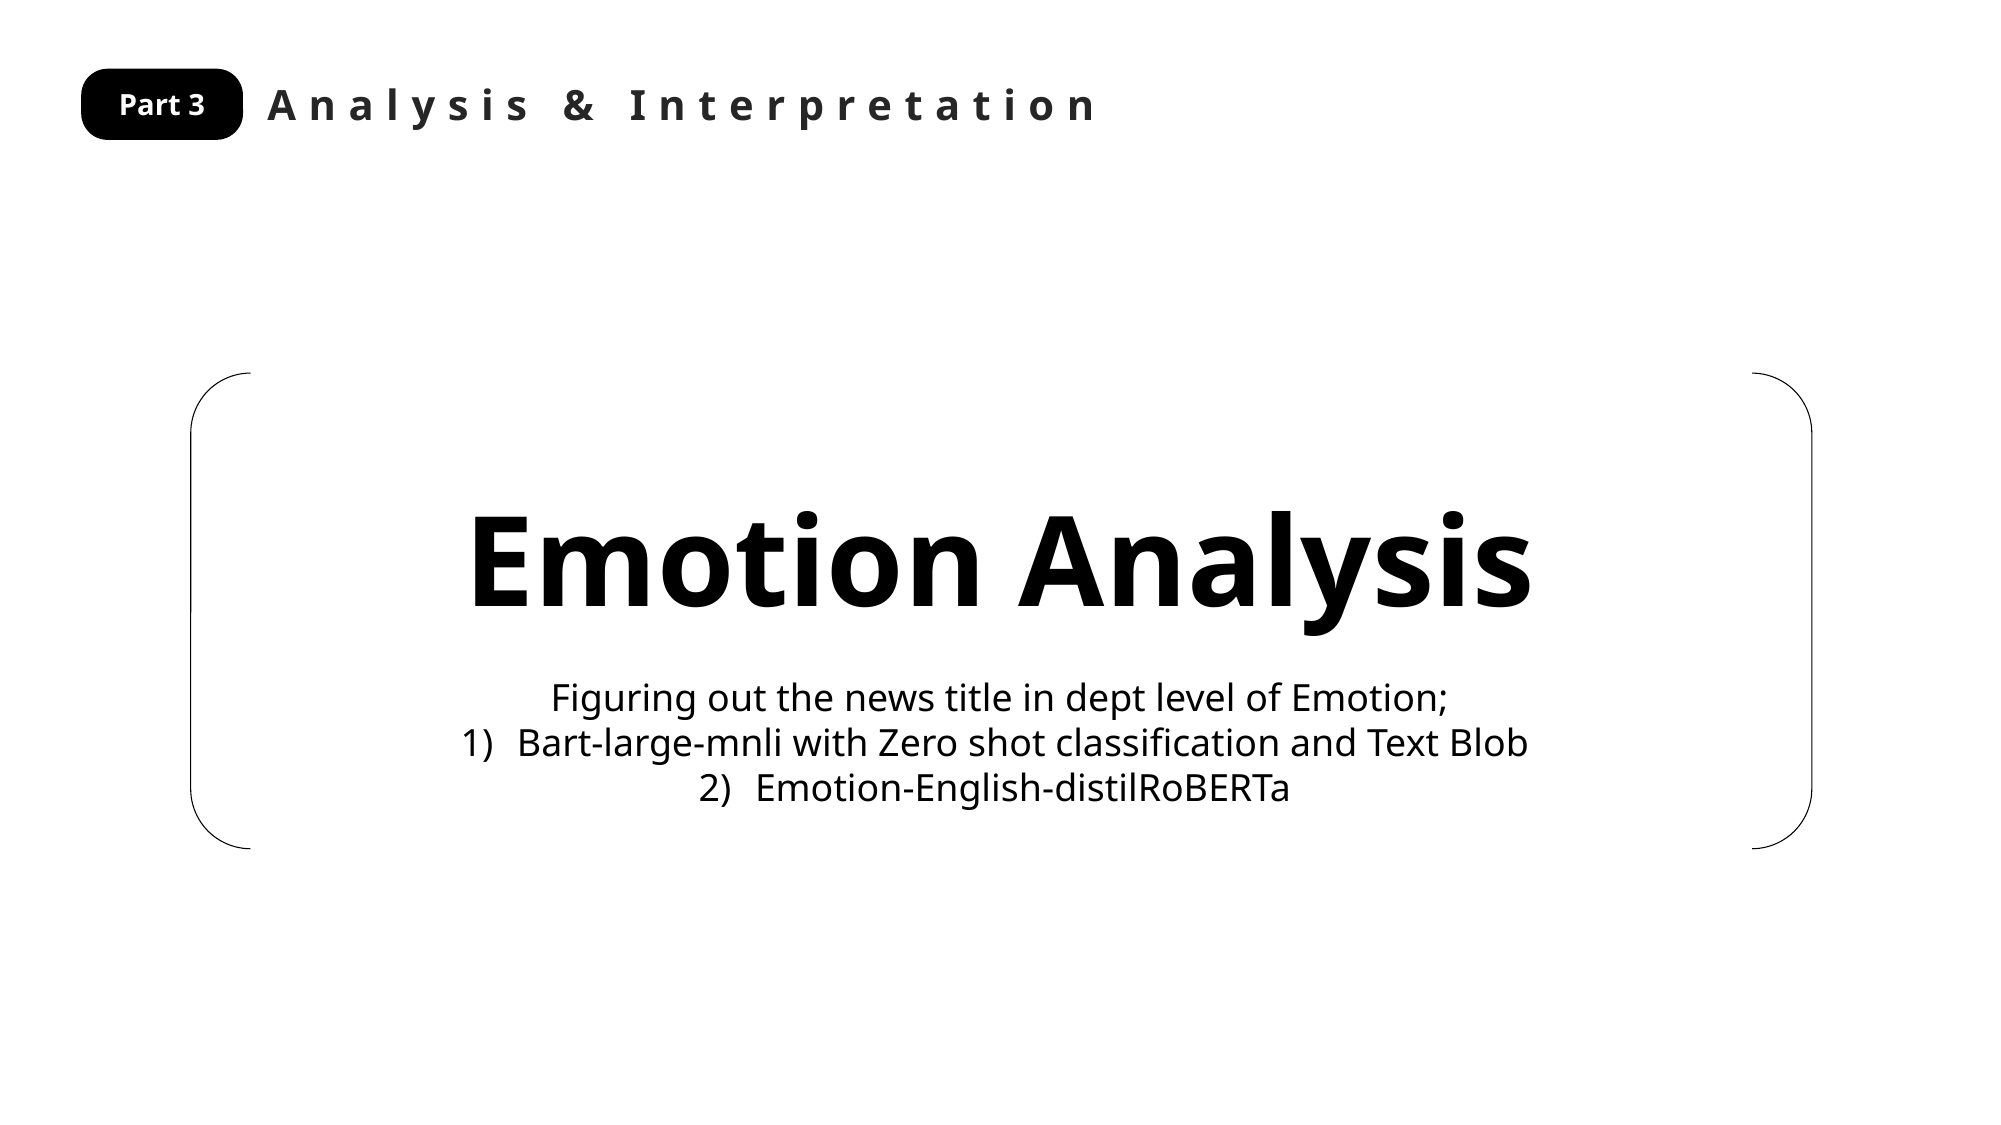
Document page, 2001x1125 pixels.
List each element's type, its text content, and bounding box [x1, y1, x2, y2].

text_box [80, 67, 245, 141]
text_box Analysis & Interpretation [252, 71, 1110, 137]
text_box Part 3 [104, 79, 221, 129]
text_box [190, 373, 1812, 849]
